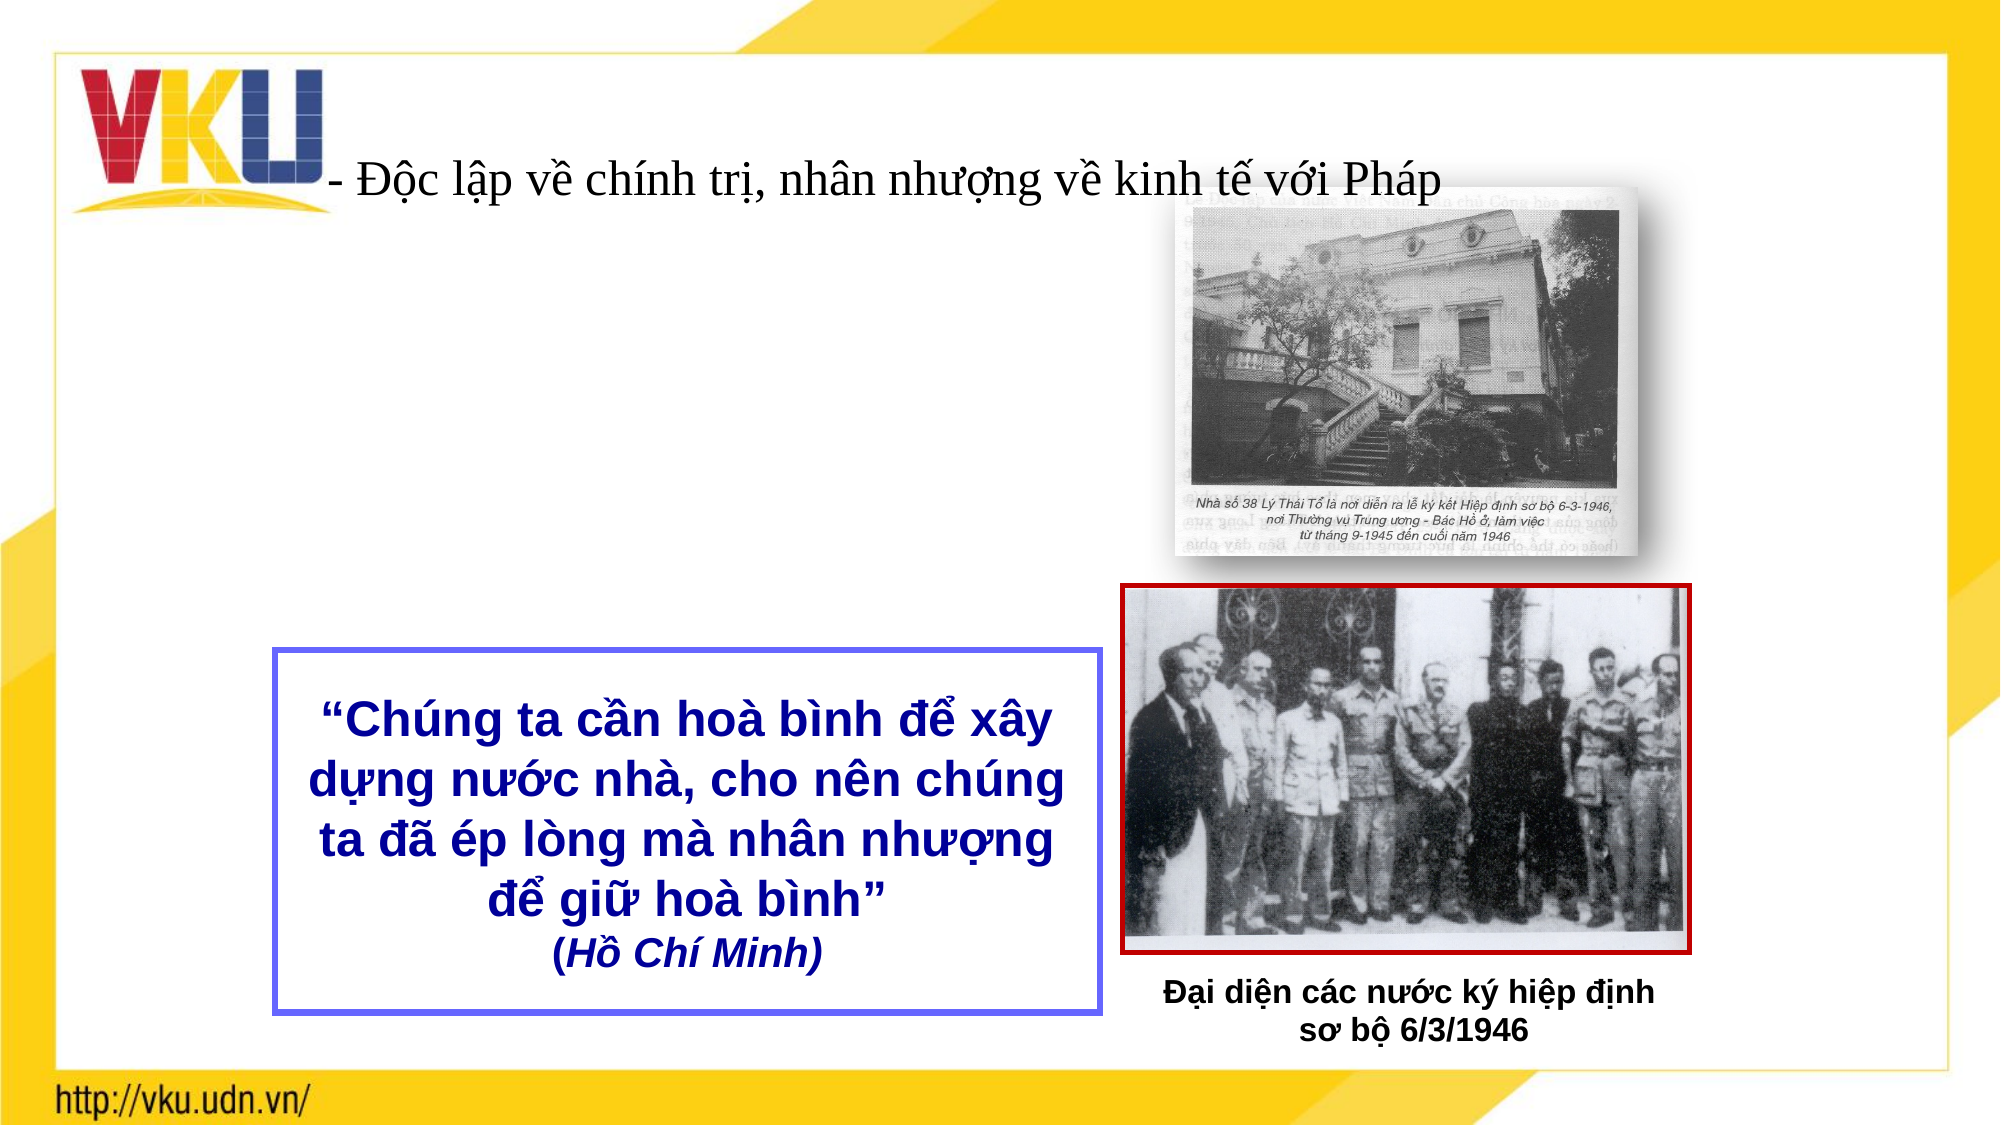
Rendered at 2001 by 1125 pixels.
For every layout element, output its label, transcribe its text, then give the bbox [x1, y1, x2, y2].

picture [0, 0, 2001, 1125]
text_box “Chúng ta cần hoà bình để xây dựng nước nhà, cho nên chúng ta đã ép lòng mà nhân nhượng để giữ hoà bình” (Hồ Chí Minh) [274, 649, 1100, 1013]
text_box - Độc lập về chính trị, nhân nhượng về kinh tế với Pháp [312, 137, 1663, 213]
text_box Đại diện các nước ký hiệp định sơ bộ 6/3/1946 [1124, 962, 1704, 1057]
